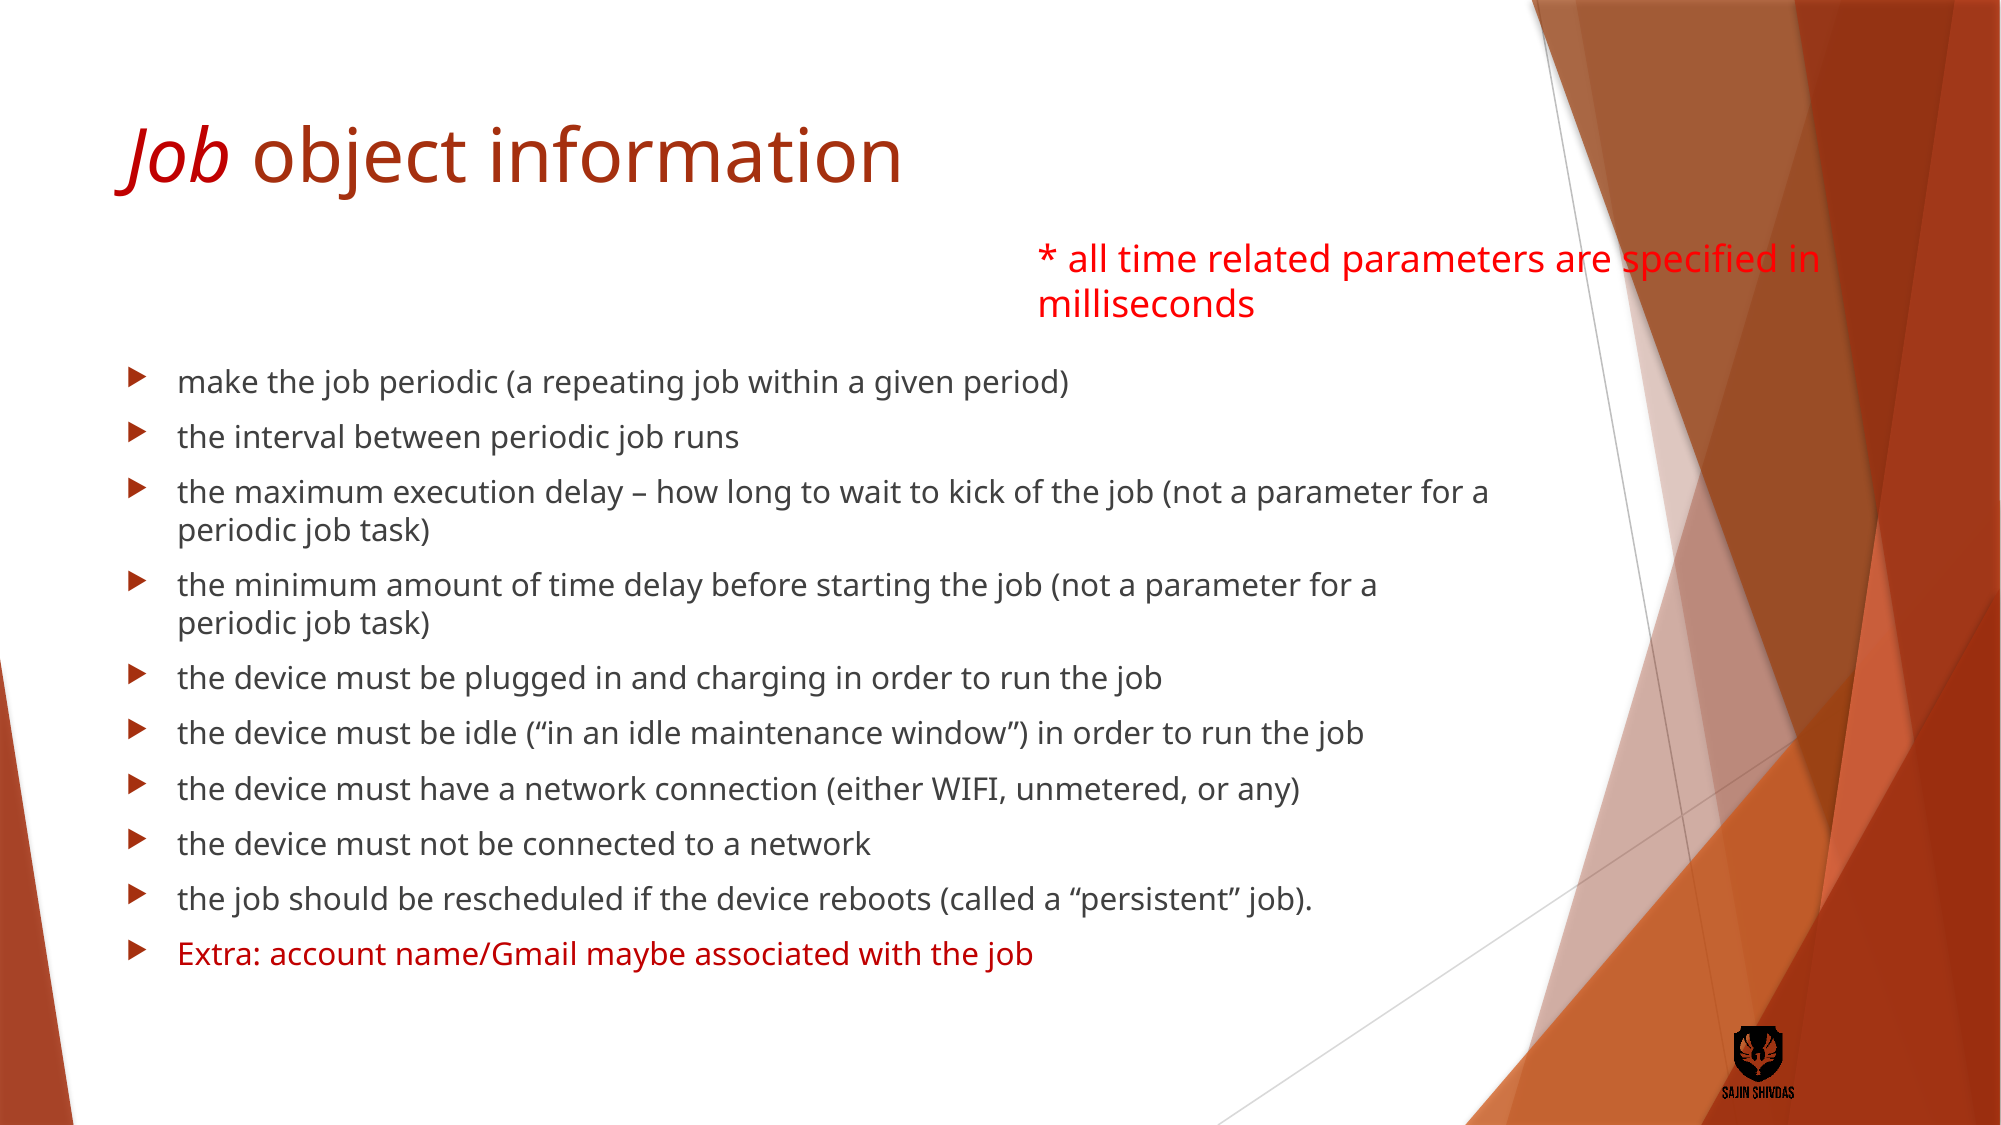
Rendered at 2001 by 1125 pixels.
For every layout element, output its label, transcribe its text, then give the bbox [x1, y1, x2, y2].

text_box * all time related parameters are specified in milliseconds [1022, 227, 1963, 333]
title Job object information [111, 99, 1522, 317]
picture [1714, 1018, 1804, 1108]
list make the job periodic (a repeating job within a given period) the interval between periodic job runs the maximum execution delay – how long to wait to kick of the job (not a parameter for a periodic job task) the minimum amount of time delay before starting the job (not a parameter for a periodic job task) the device must be plugged in and charging in order to run the job the device must be idle (“in an idle maintenance window”) in order to run the job the device must have a network connection (either WIFI, unmetered, or any) the device must not be connected to a network the job should be rescheduled if the device reboots (called a “persistent” job). Extra: account name/Gmail maybe associated with the job [111, 354, 1522, 992]
